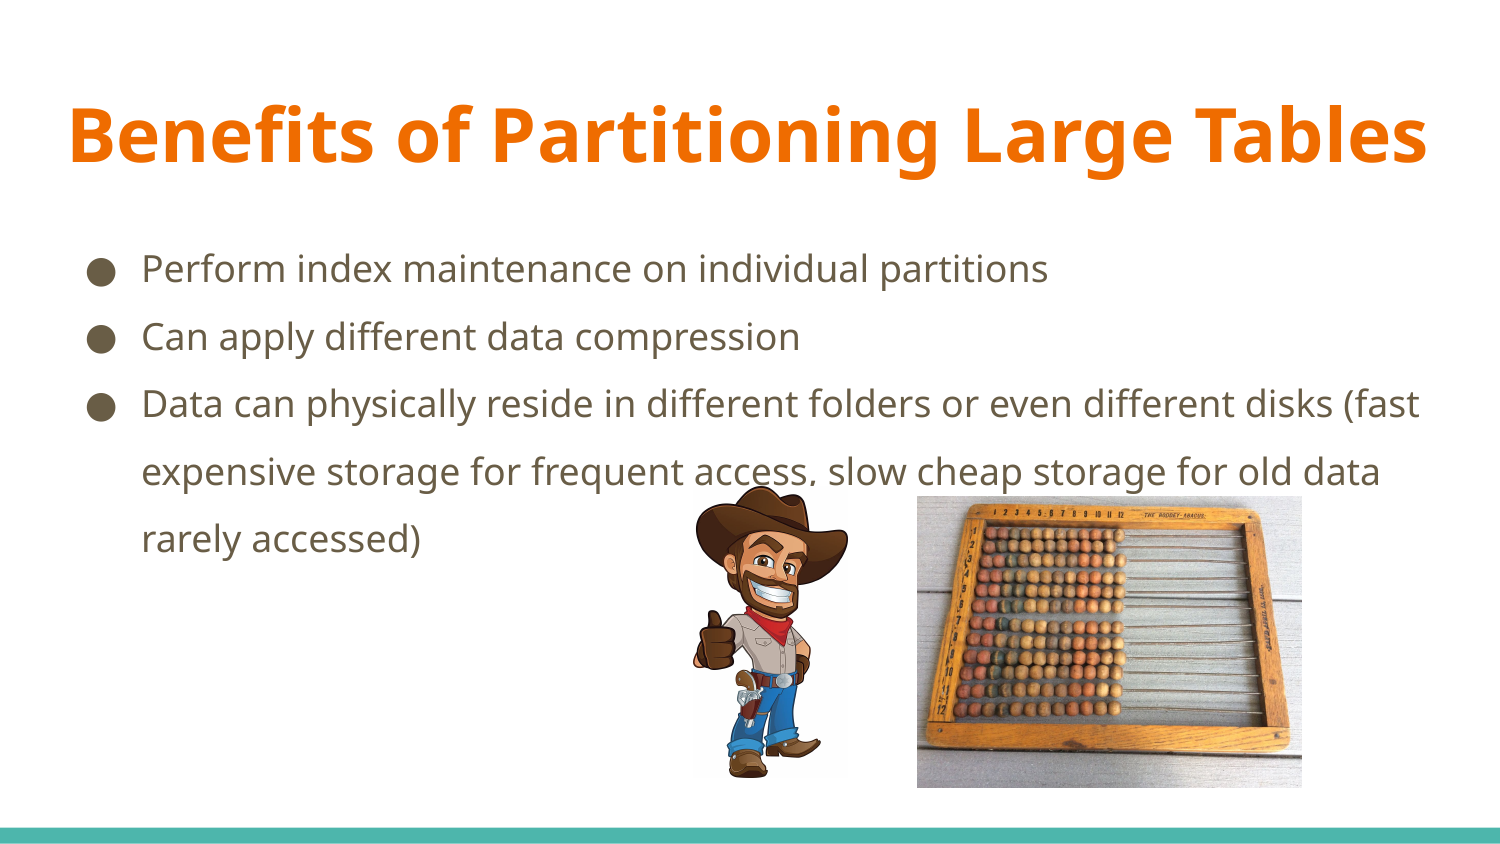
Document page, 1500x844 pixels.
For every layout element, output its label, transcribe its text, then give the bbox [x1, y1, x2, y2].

picture [917, 496, 1302, 789]
title Benefits of Partitioning Large Tables [51, 72, 1449, 189]
picture [693, 486, 848, 778]
list Perform index maintenance on individual partitions Can apply different data compression Data can physically reside in different folders or even different disks (fast expensive storage for frequent access, slow cheap storage for old data rarely accessed) [51, 207, 1449, 750]
